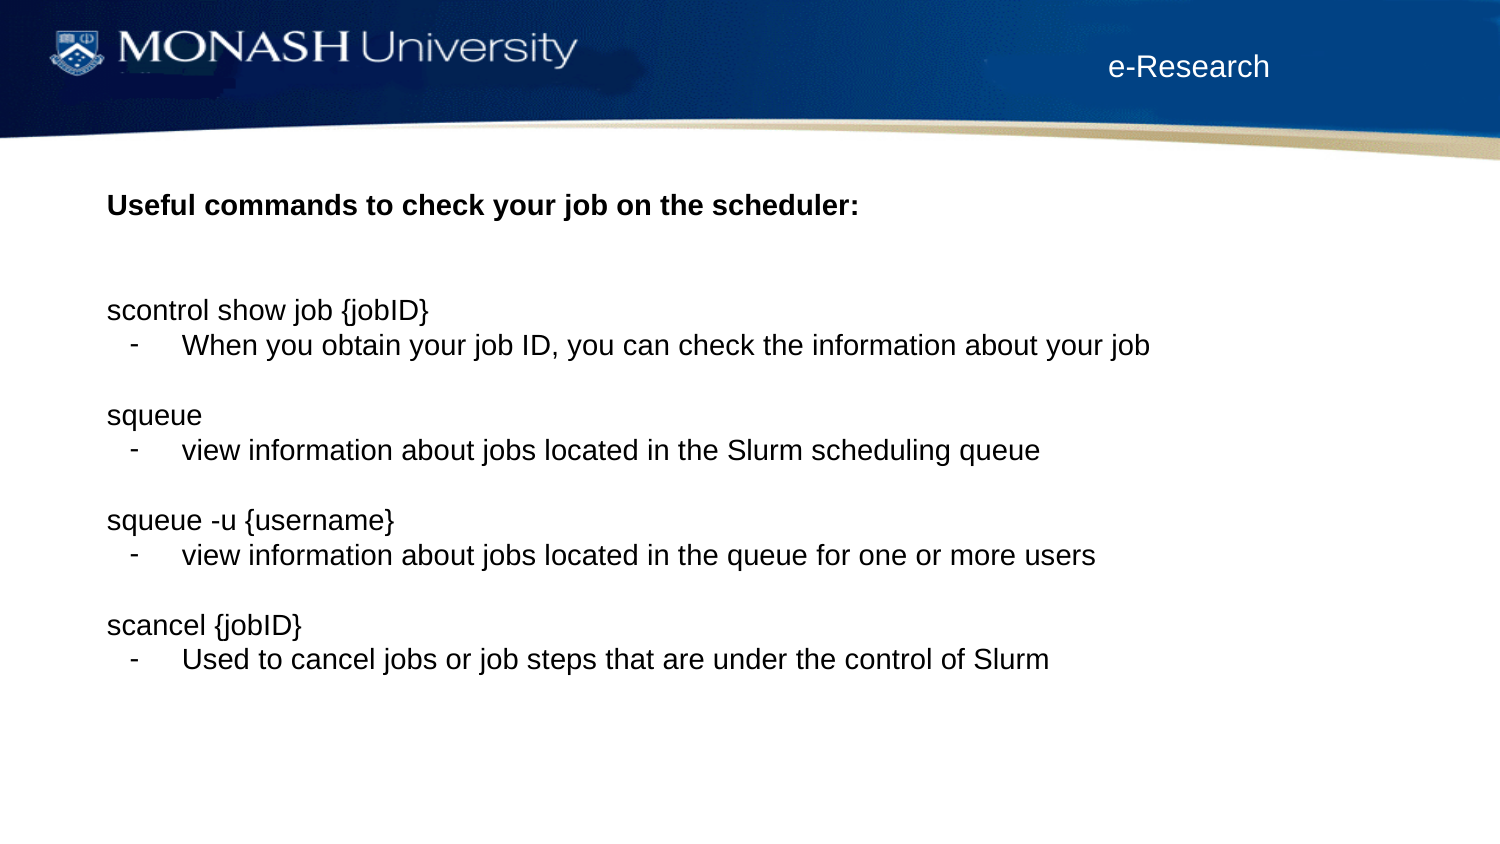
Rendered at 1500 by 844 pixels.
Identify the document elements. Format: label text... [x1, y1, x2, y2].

text_box Useful commands to check your job on the scheduler: scontrol show job {jobID} When you obtain your job ID, you can check the information about your job squeue view information about jobs located in the Slurm scheduling queue squeue -u {username} view information about jobs located in the queue for one or more users scancel {jobID} Used to cancel jobs or job steps that are under the control of Slurm [91, 171, 1343, 752]
picture [0, 0, 1500, 163]
